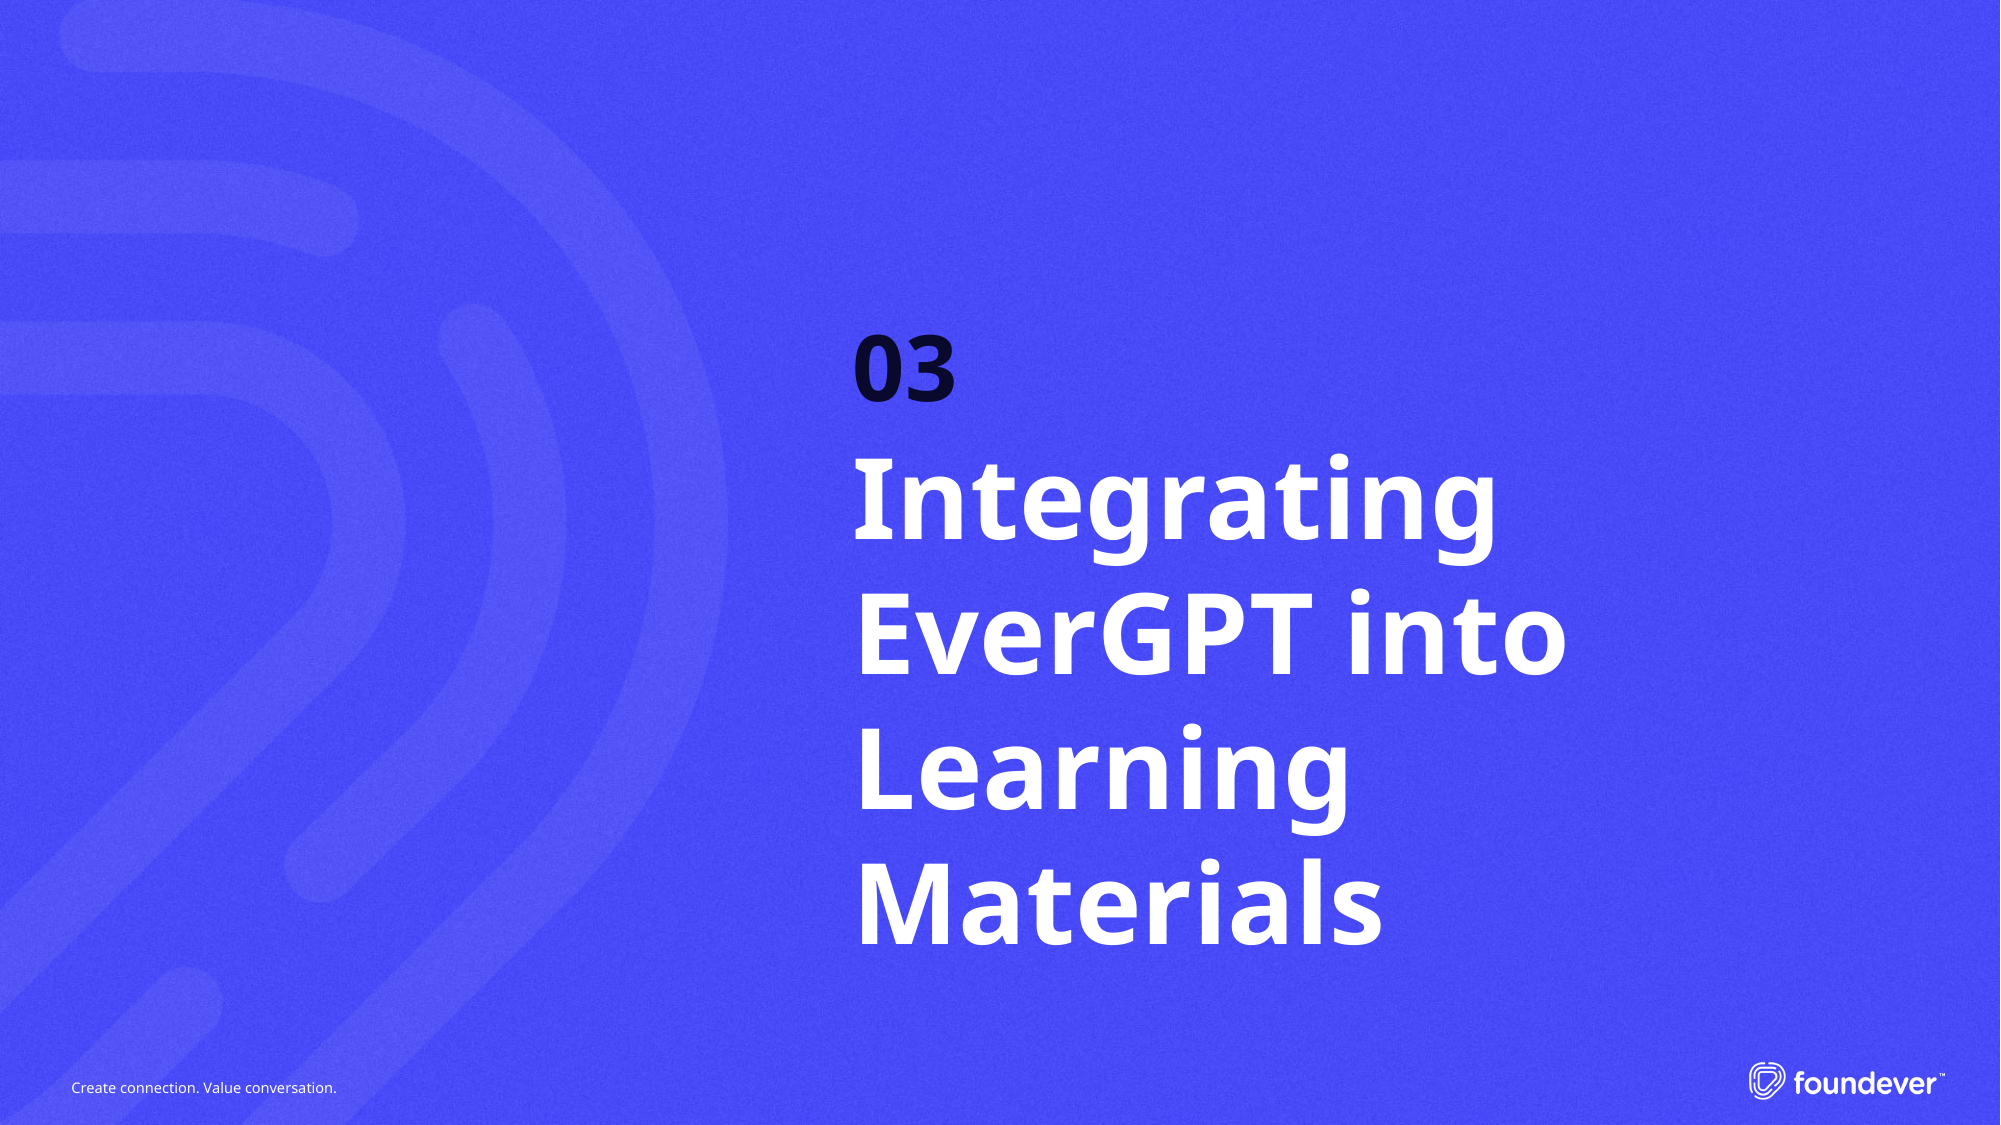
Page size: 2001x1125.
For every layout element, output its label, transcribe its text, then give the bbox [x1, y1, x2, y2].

list 03 [837, 302, 983, 429]
picture [0, 0, 2000, 1125]
title Integrating EverGPT into Learning Materials [837, 419, 1857, 980]
